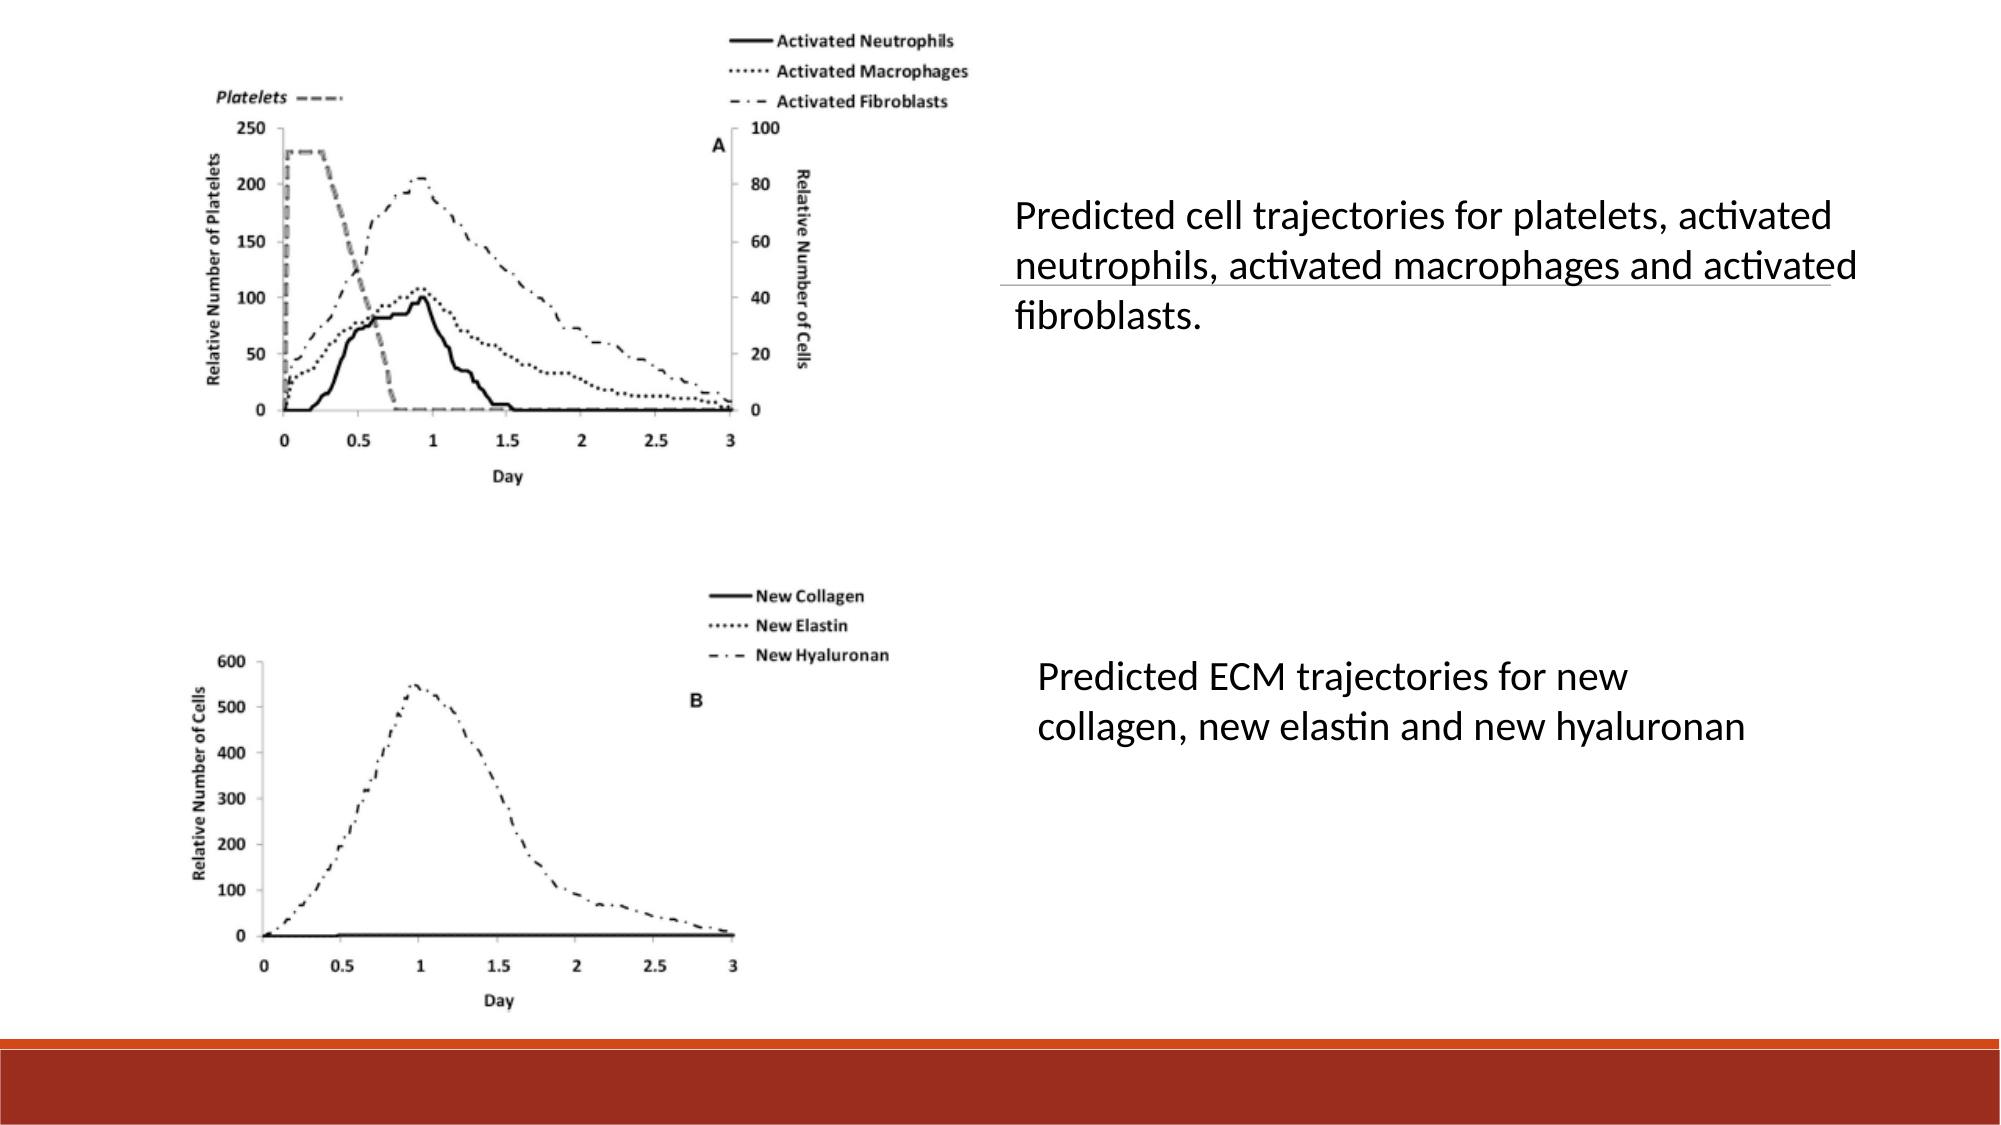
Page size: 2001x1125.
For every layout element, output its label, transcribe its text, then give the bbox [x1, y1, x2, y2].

text_box Predicted cell trajectories for platelets, activated neutrophils, activated macrophages and activated fibroblasts. [1004, 180, 1946, 345]
text_box Predicted ECM trajectories for new collagen, new elastin and new hyaluronan [1022, 641, 1762, 756]
picture [148, 8, 1000, 503]
picture [147, 533, 942, 1019]
